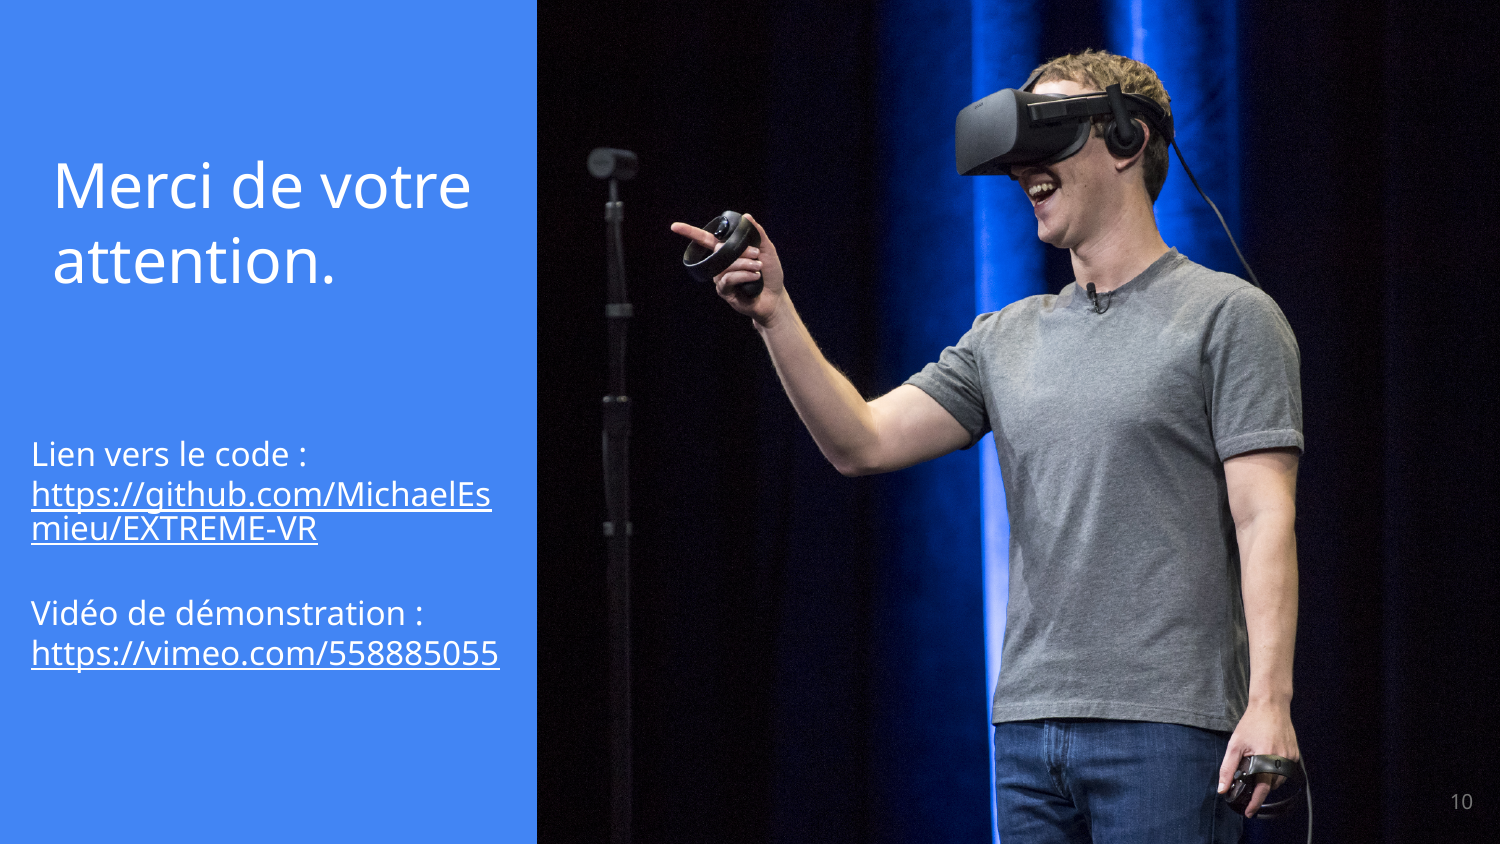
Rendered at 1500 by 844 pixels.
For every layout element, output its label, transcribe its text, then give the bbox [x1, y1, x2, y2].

text_box Lien vers le code : https://github.com/MichaelEsmieu/EXTREME-VR Vidéo de démonstration : https://vimeo.com/558885055 [15, 418, 521, 739]
title Merci de votre attention. [37, 58, 509, 383]
picture [536, 0, 1500, 844]
